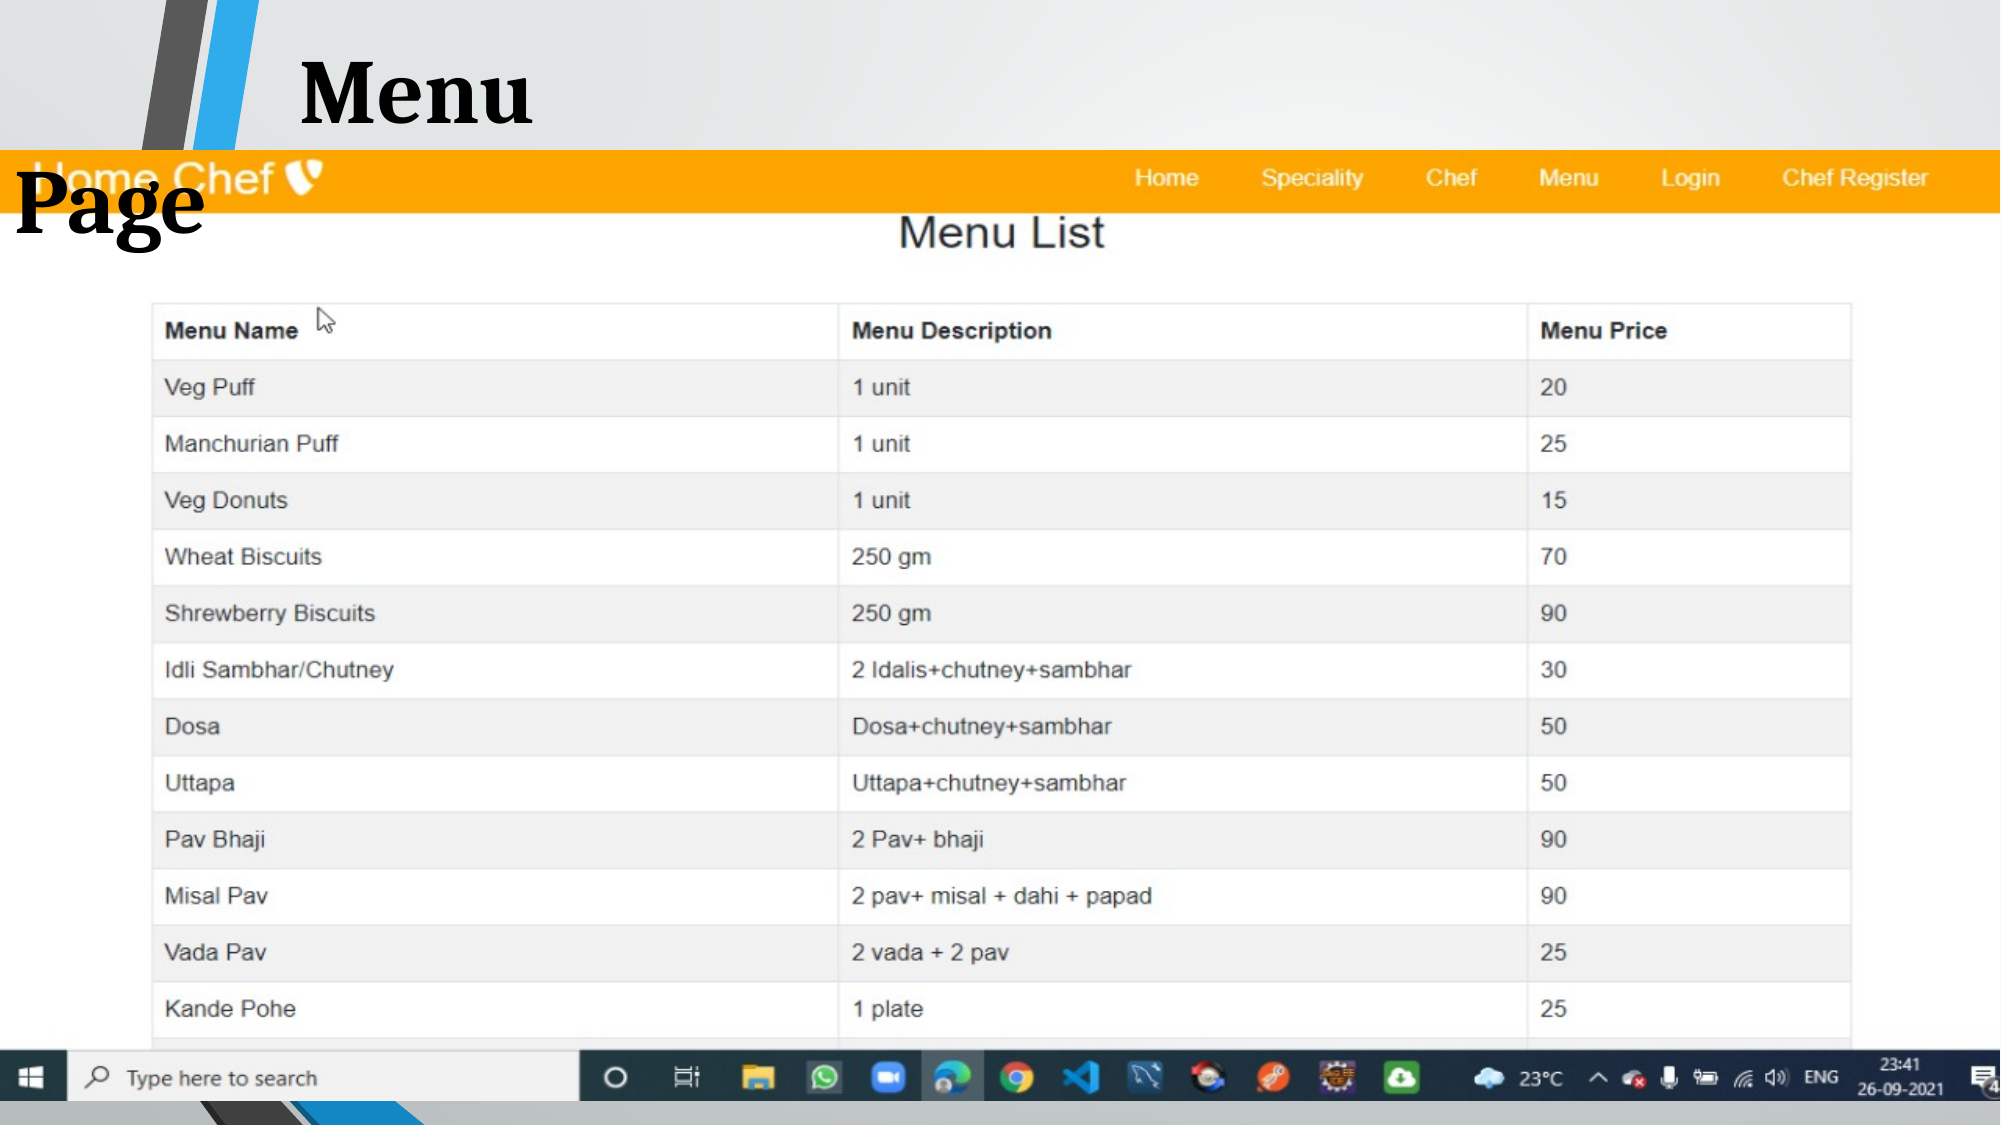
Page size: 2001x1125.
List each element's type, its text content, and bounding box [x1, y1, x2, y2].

text_box Menu Page [0, 24, 736, 150]
picture [0, 150, 2000, 1101]
